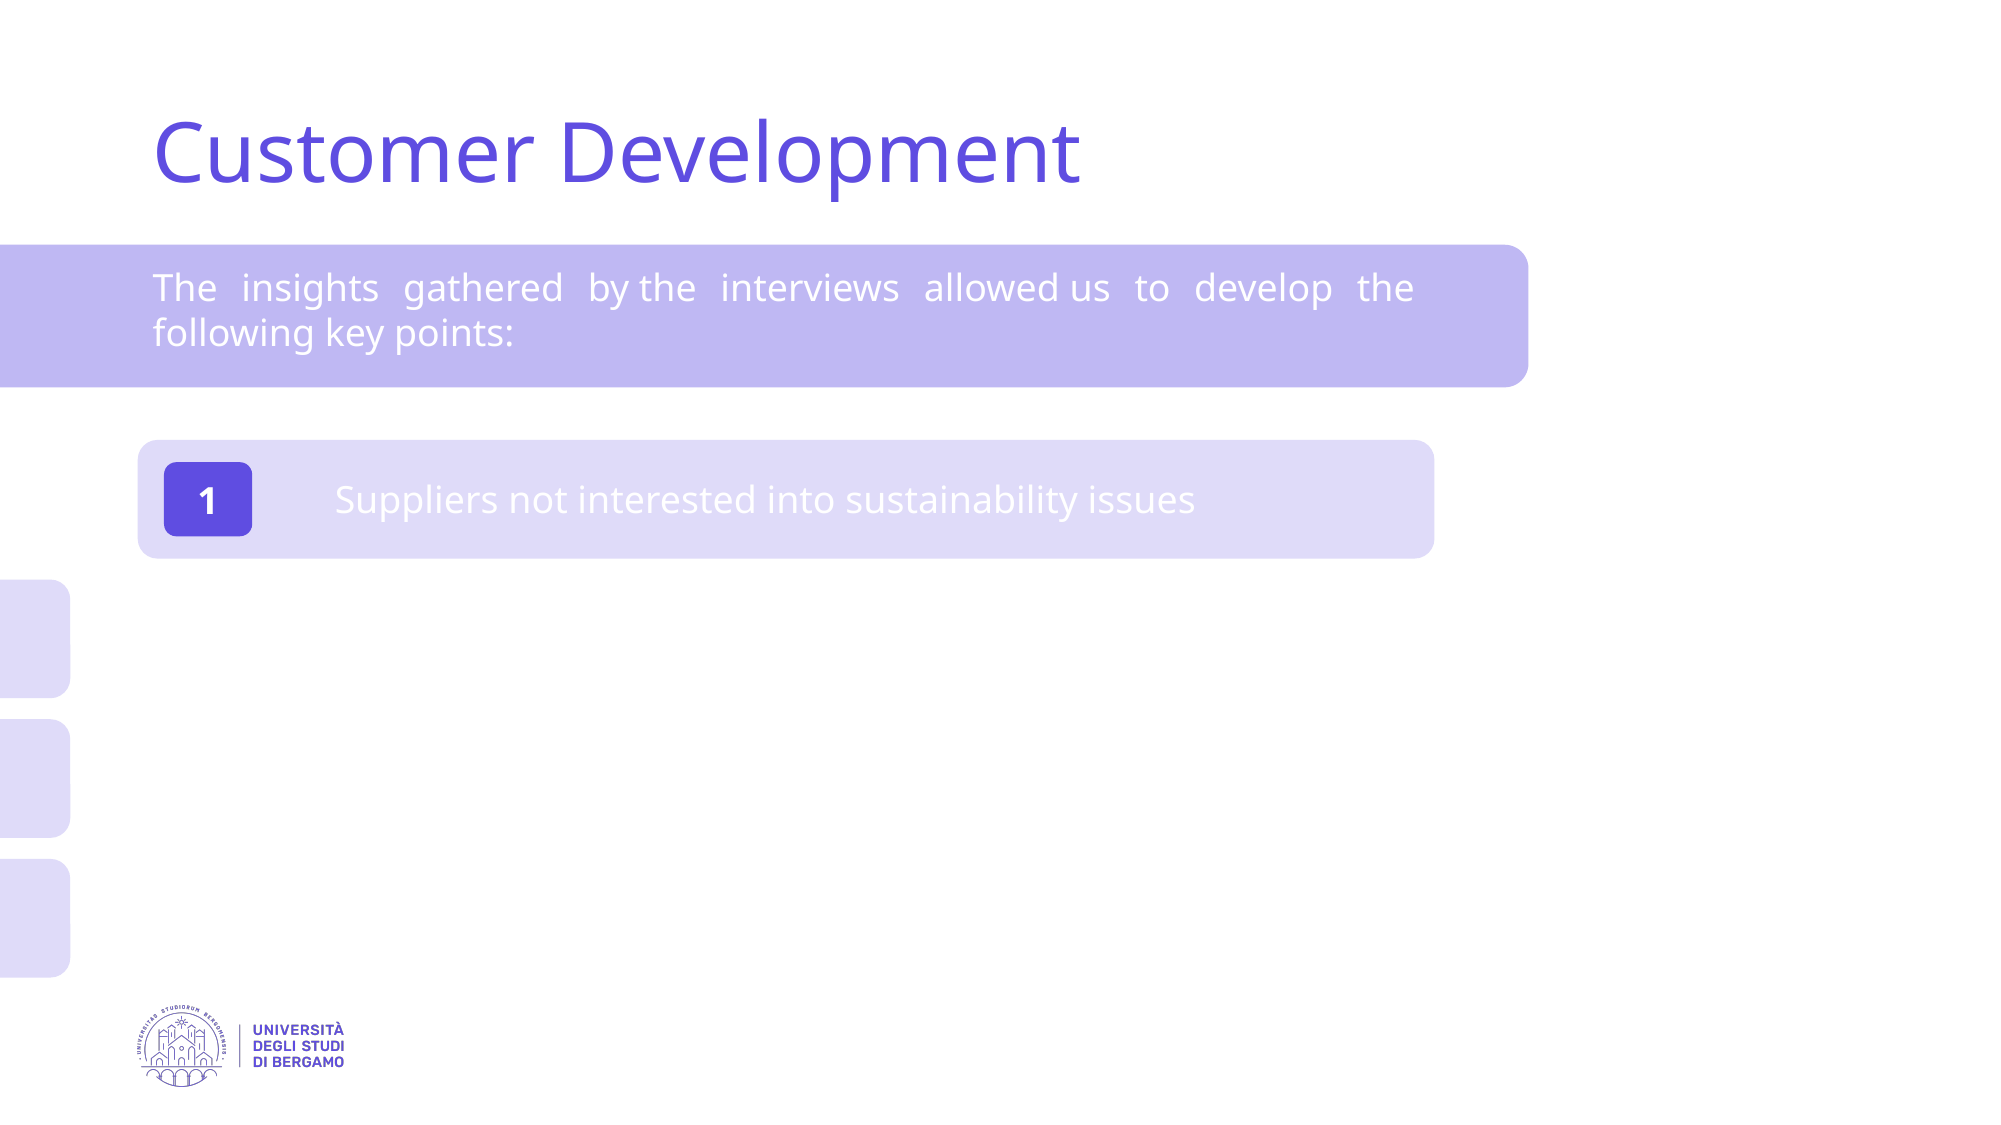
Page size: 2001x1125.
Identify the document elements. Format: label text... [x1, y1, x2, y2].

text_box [137, 439, 1435, 560]
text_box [0, 579, 71, 699]
text_box Customer Development [137, 91, 1432, 207]
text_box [0, 718, 71, 839]
picture [137, 1005, 344, 1087]
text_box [0, 858, 71, 979]
text_box The insights gathered by the interviews allowed us to develop the following key points: [137, 256, 1432, 407]
text_box [0, 243, 1531, 389]
